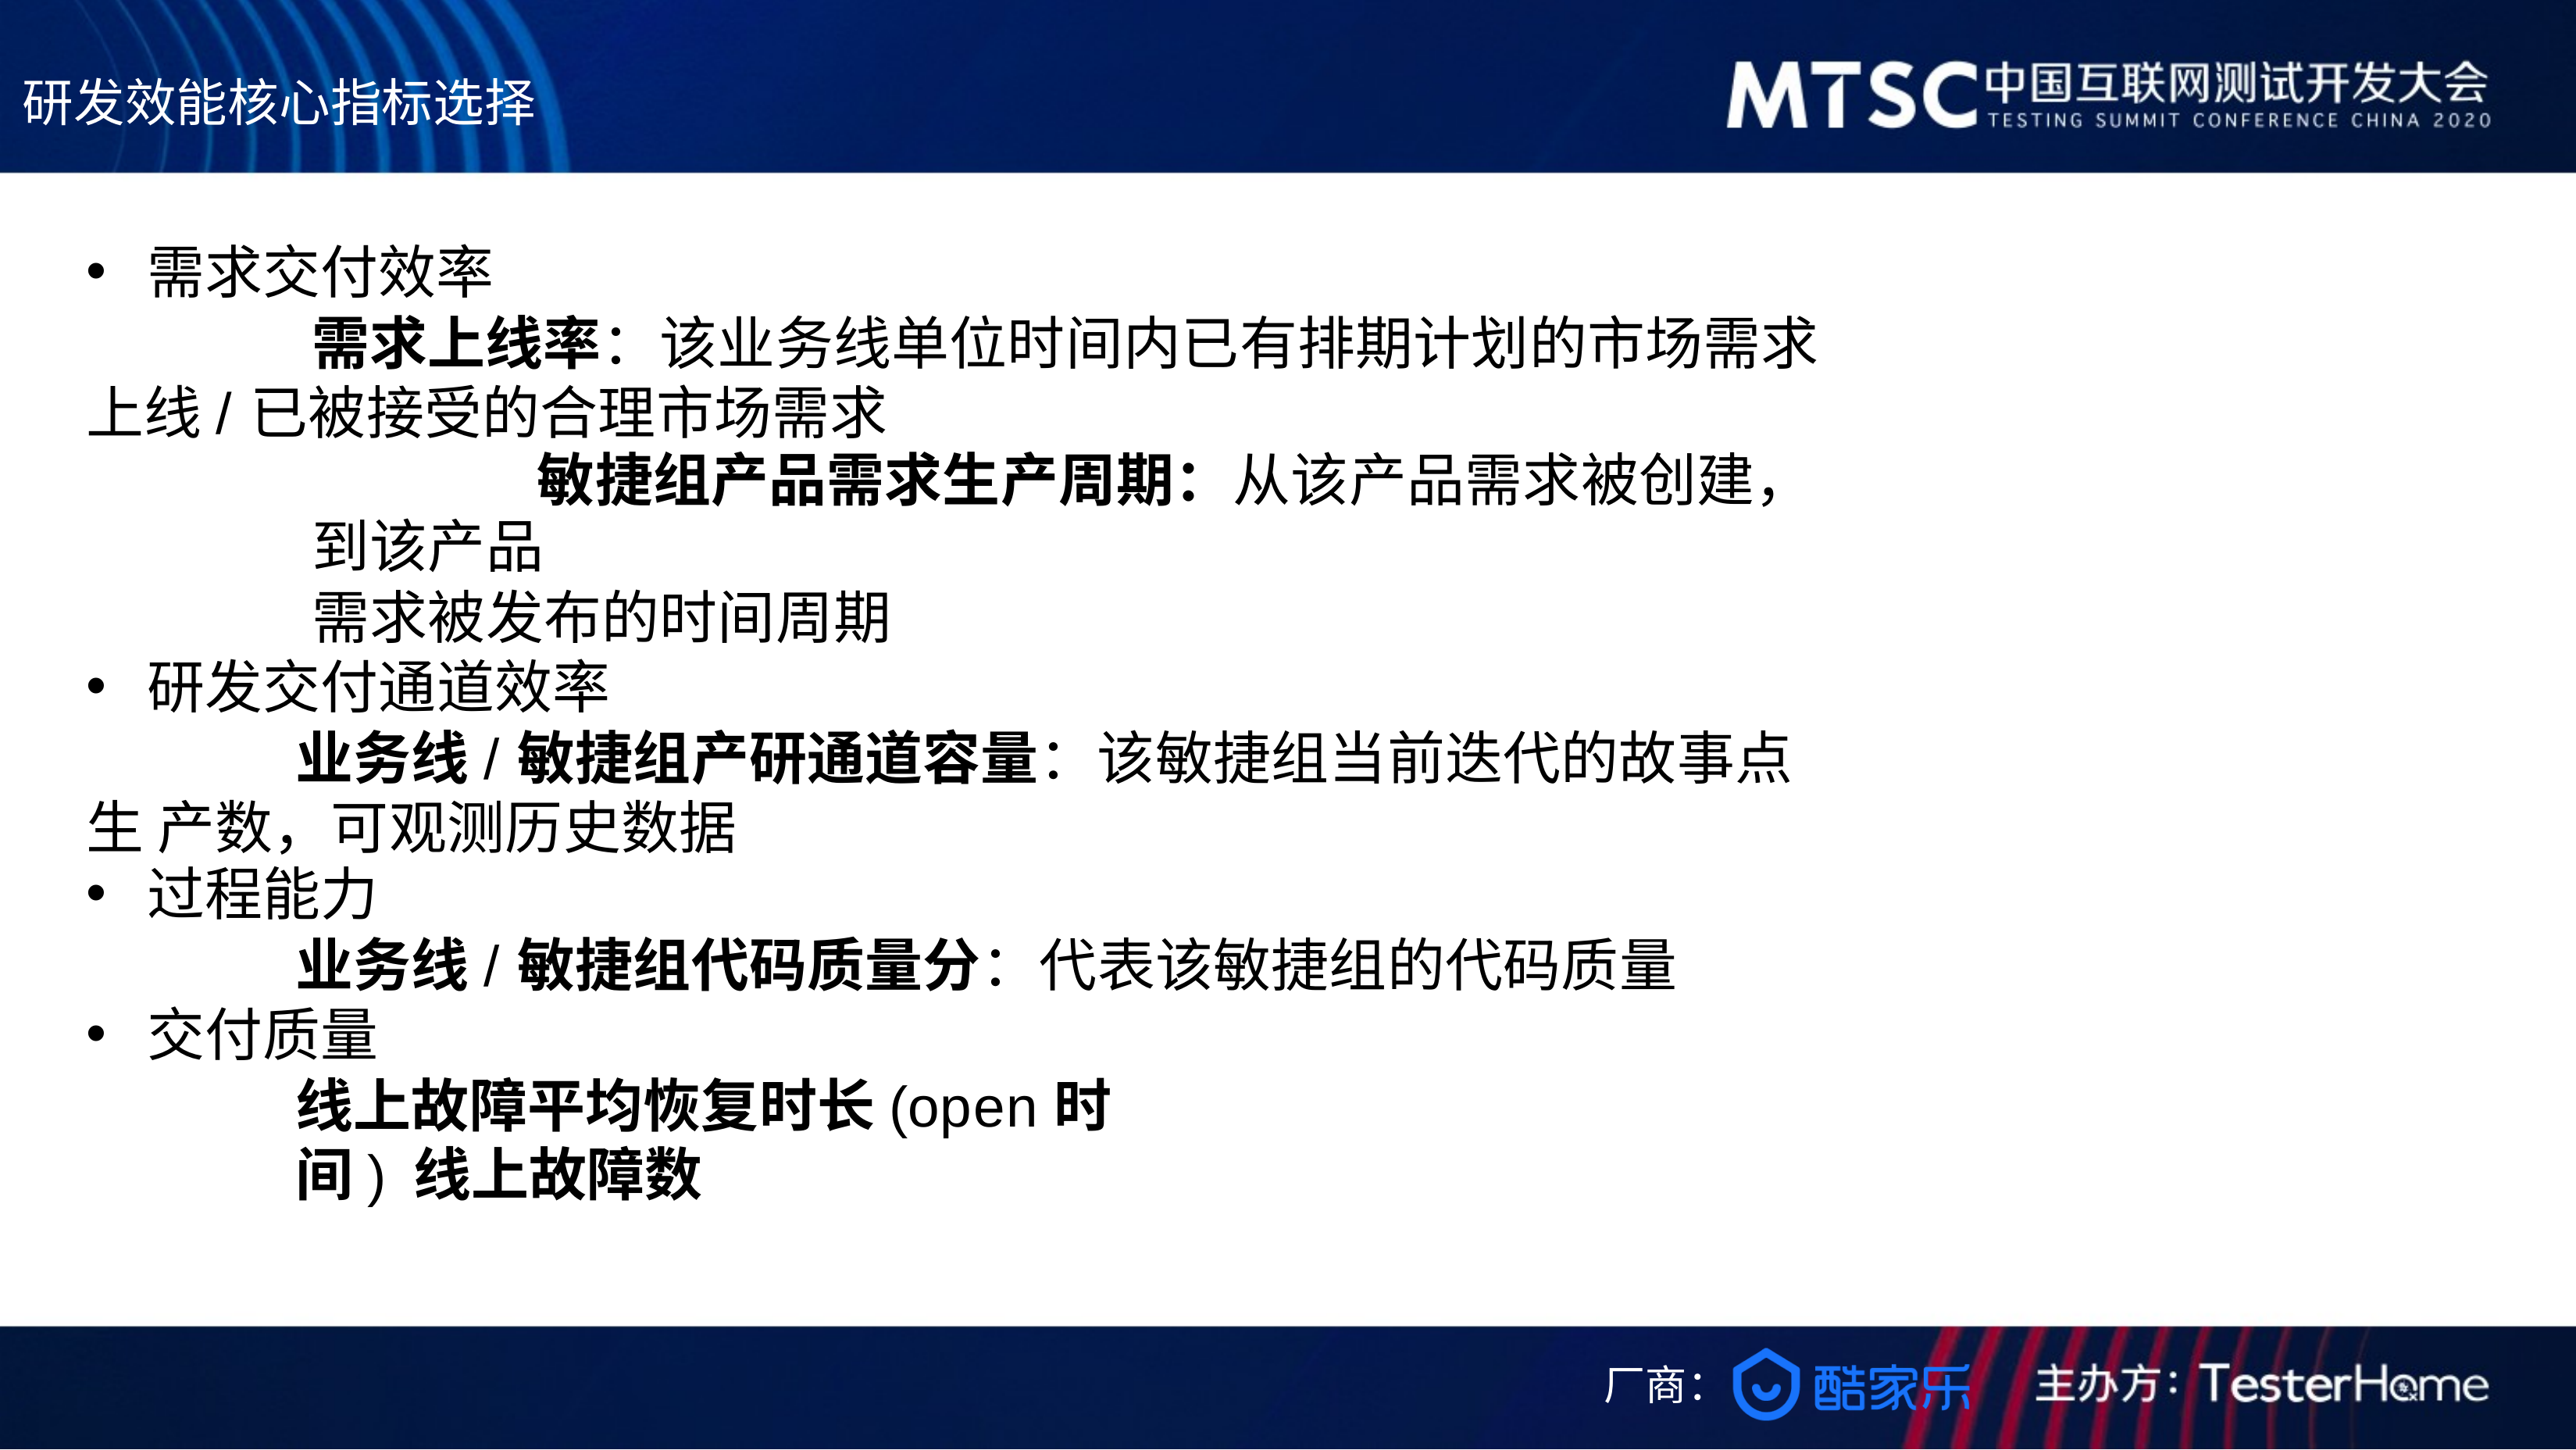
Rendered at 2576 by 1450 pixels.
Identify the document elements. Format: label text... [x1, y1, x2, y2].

text_box 需求交付效率 需求上线率：该业务线单位时间内已有排期计划的市场需求 上线/已被接受的合理市场需求 敏捷组产品需求生产周期：从该产品需求被创建，到该产品 需求被发布的时间周期 研发交付通道效率 业务线/敏捷组产研通道容量：该敏捷组当前迭代的故事点生 产数，可观测历史数据 过程能力 业务线/敏捷组代码质量分：代表该敏捷组的代码质量 交付质量 线上故障平均恢复时长(open时间) 线上故障数 [84, 234, 1825, 1208]
title 研发效能核心指标选择 [20, 68, 540, 312]
footer 厂商： [1602, 1354, 1732, 1450]
picture [0, 0, 2576, 1449]
